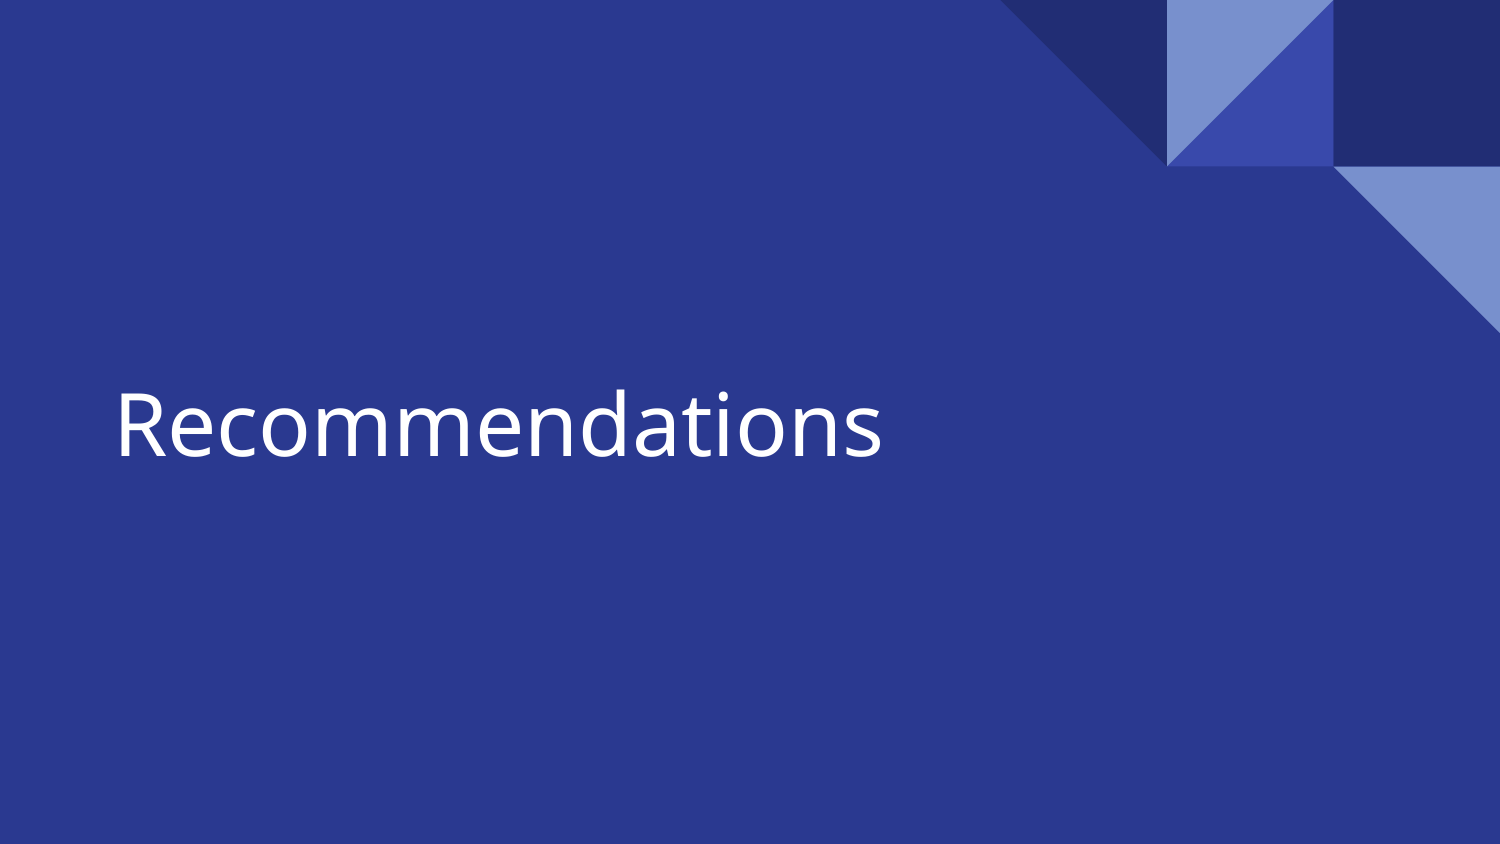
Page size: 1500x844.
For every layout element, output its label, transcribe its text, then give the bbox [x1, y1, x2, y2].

title Recommendations [98, 353, 1447, 491]
